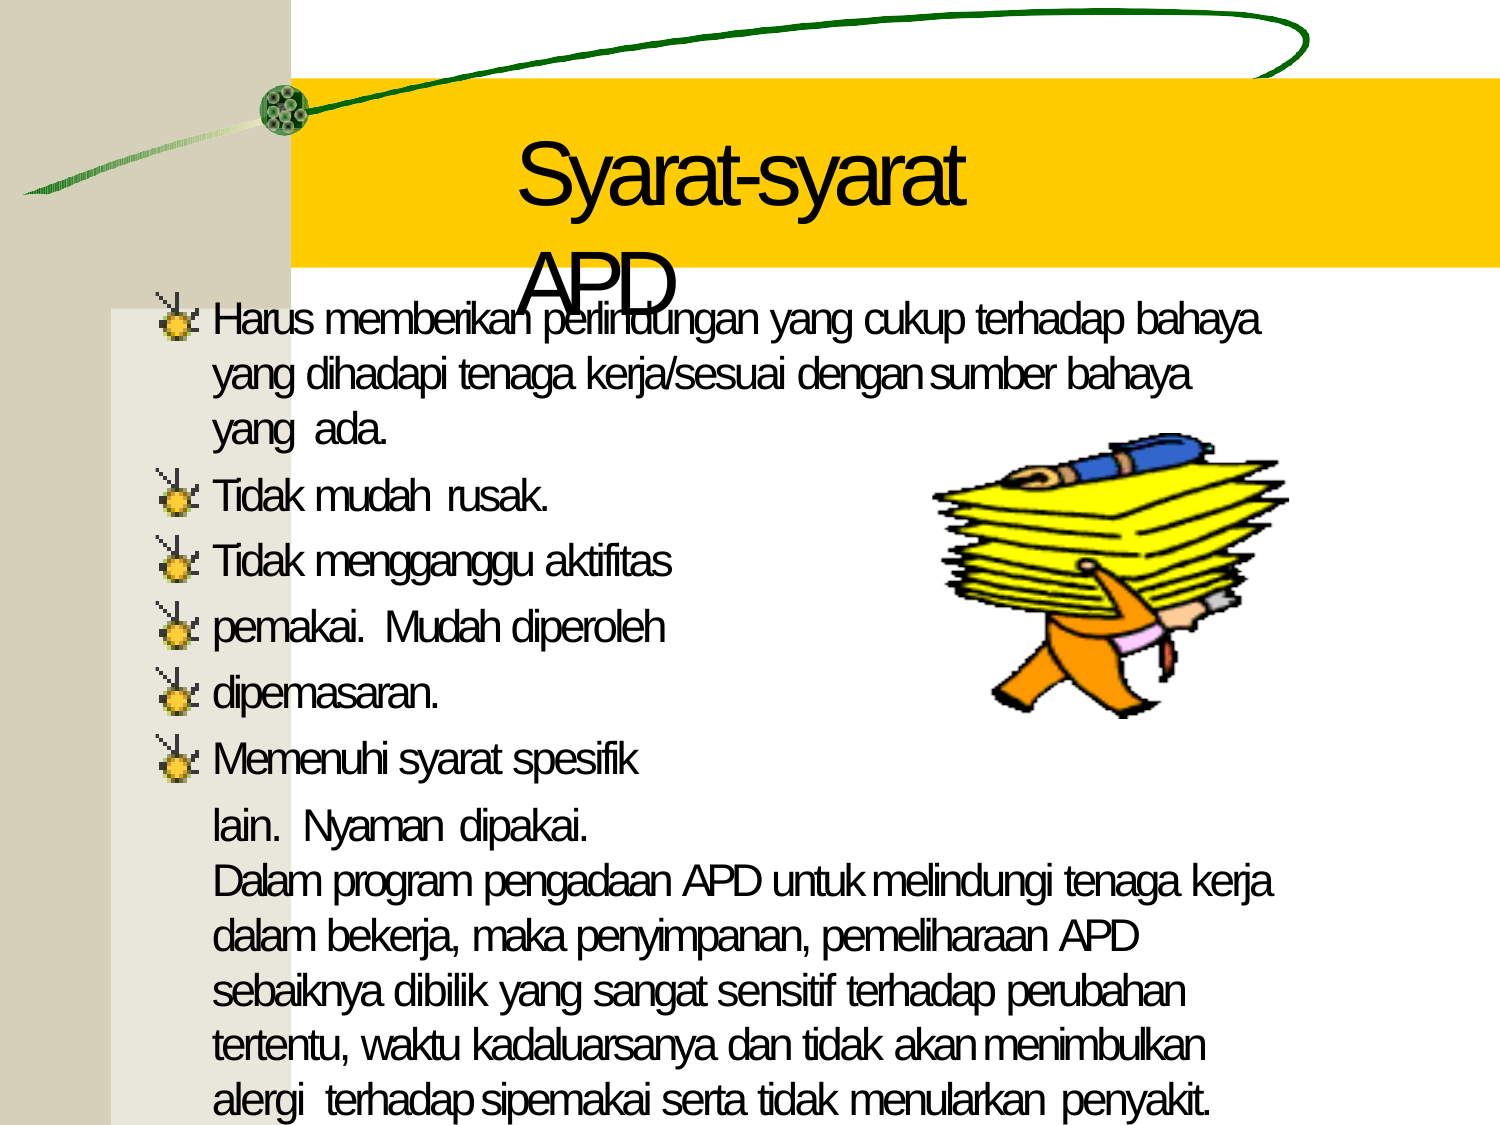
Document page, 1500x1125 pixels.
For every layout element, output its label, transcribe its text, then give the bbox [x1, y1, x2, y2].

text_box [155, 601, 204, 650]
picture [0, 0, 1310, 1125]
text_box [155, 468, 204, 517]
title Syarat-syarat APD [513, 111, 1140, 286]
text_box [155, 667, 204, 716]
text_box [932, 433, 1290, 719]
text_box [155, 734, 204, 783]
text_box [155, 535, 204, 584]
text_box [155, 292, 204, 341]
text_box Harus memberikan perlindungan yang cukup terhadap bahaya yang dihadapi tenaga kerja/sesuai dengan sumber bahaya yang ada. Tidak mudah rusak. Tidak mengganggu aktifitas pemakai. Mudah diperoleh dipemasaran. Memenuhi syarat spesifik lain. Nyaman dipakai. Dalam program pengadaan APD untuk melindungi tenaga kerja dalam bekerja, maka penyimpanan, pemeliharaan APD sebaiknya dibilik yang sangat sensitif terhadap perubahan tertentu, waktu kadaluarsanya dan tidak akan menimbulkan alergi terhadap sipemakai serta tidak menularkan penyakit. [209, 286, 1302, 1125]
